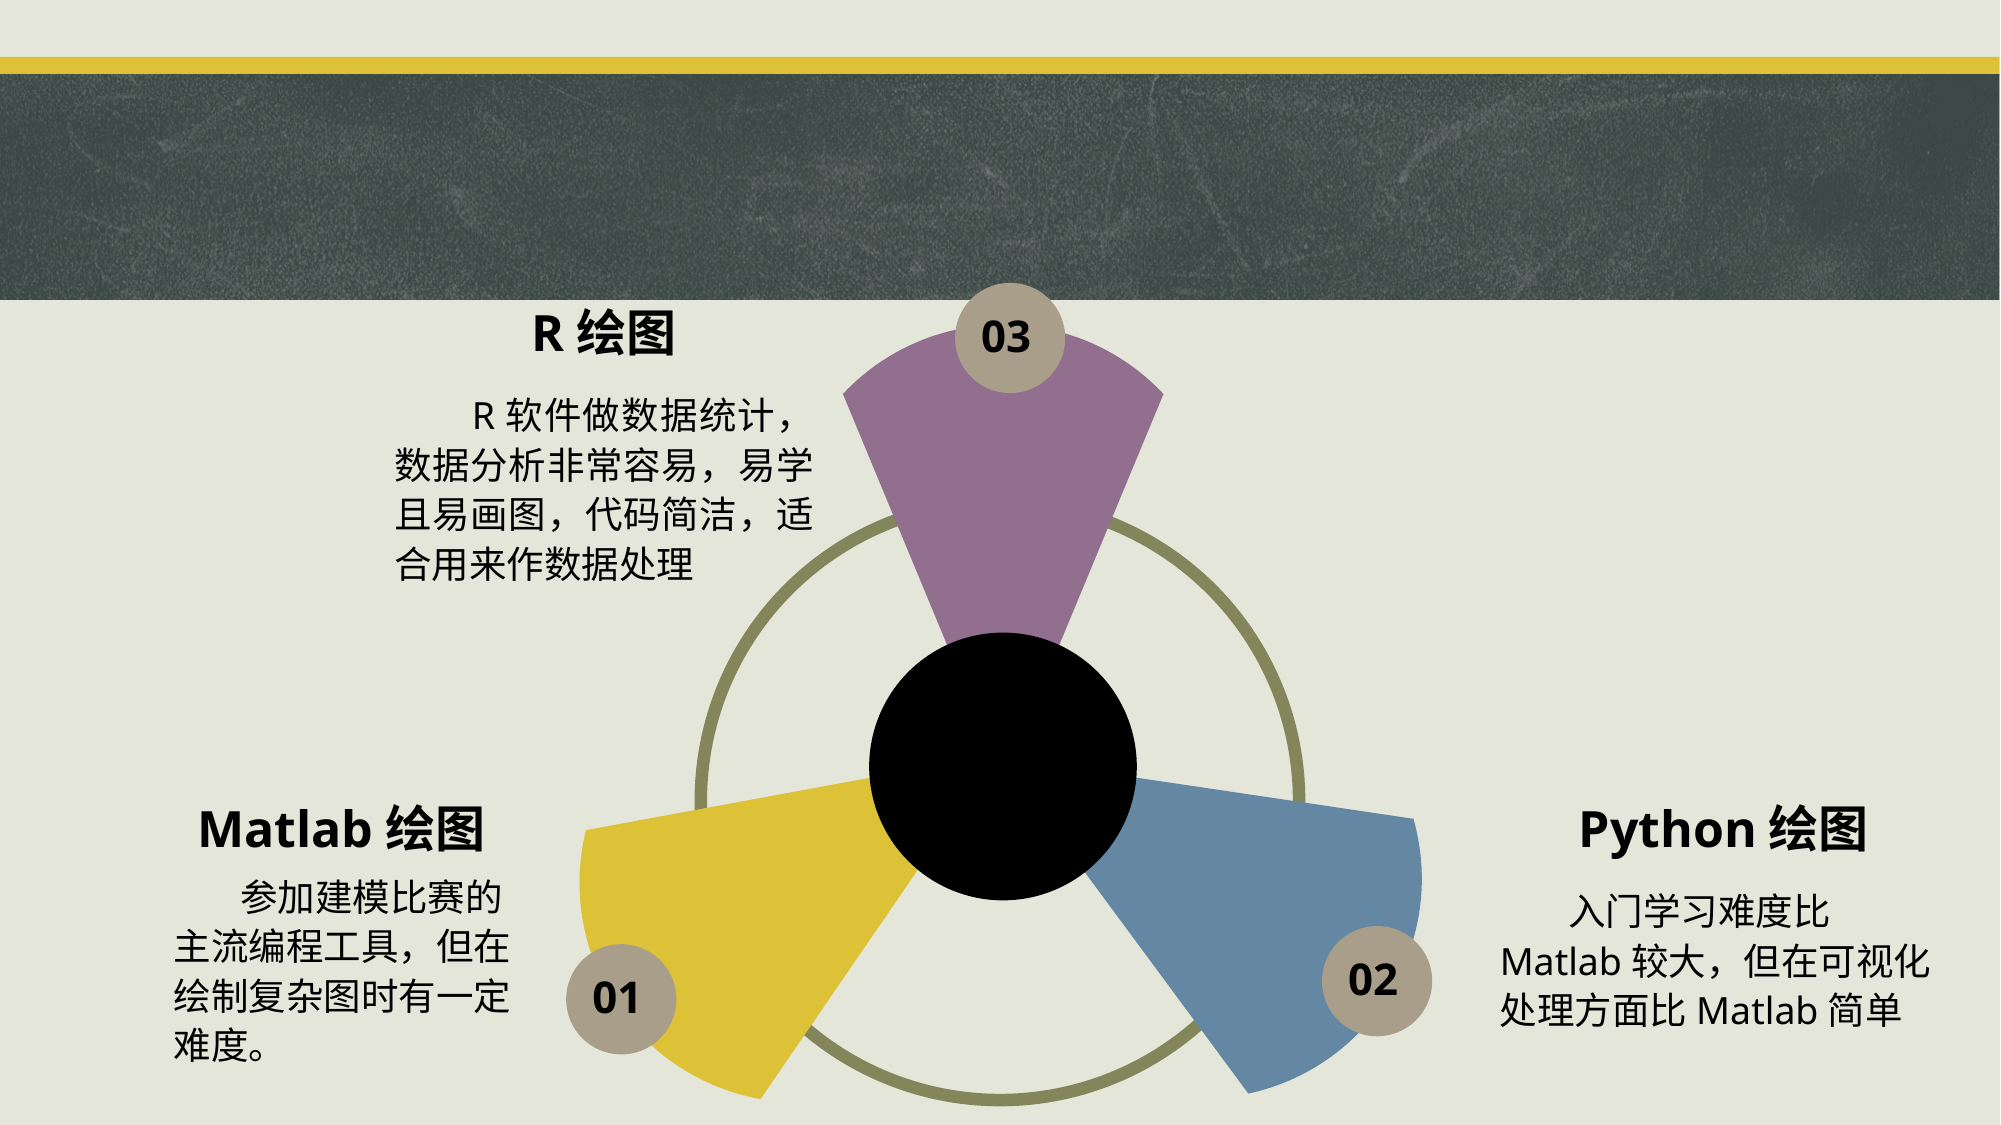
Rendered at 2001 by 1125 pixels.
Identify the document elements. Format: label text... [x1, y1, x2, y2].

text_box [566, 944, 677, 1055]
picture [0, 74, 2000, 300]
text_box [1104, 776, 1423, 1096]
text_box [808, 901, 1197, 1102]
text_box [840, 328, 1167, 632]
text_box Matlab绘图 [197, 797, 496, 858]
text_box [1067, 522, 1301, 800]
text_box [869, 632, 1137, 901]
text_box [1321, 926, 1433, 1037]
text_box 入门学习难度比Matlab较大，但在可视化处理方面比Matlab简单 [1499, 883, 1938, 1033]
text_box [578, 776, 898, 1101]
text_box R绘图 [476, 300, 732, 362]
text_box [955, 282, 1066, 394]
text_box 参加建模比赛的主流编程工具，但在绘制复杂图时有一定难度。 [173, 869, 528, 1068]
text_box Python绘图 [1578, 797, 1878, 858]
text_box [699, 520, 940, 808]
text_box R软件做数据统计，数据分析非常容易，易学且易画图，代码简洁，适合用来作数据处理 [394, 387, 814, 586]
